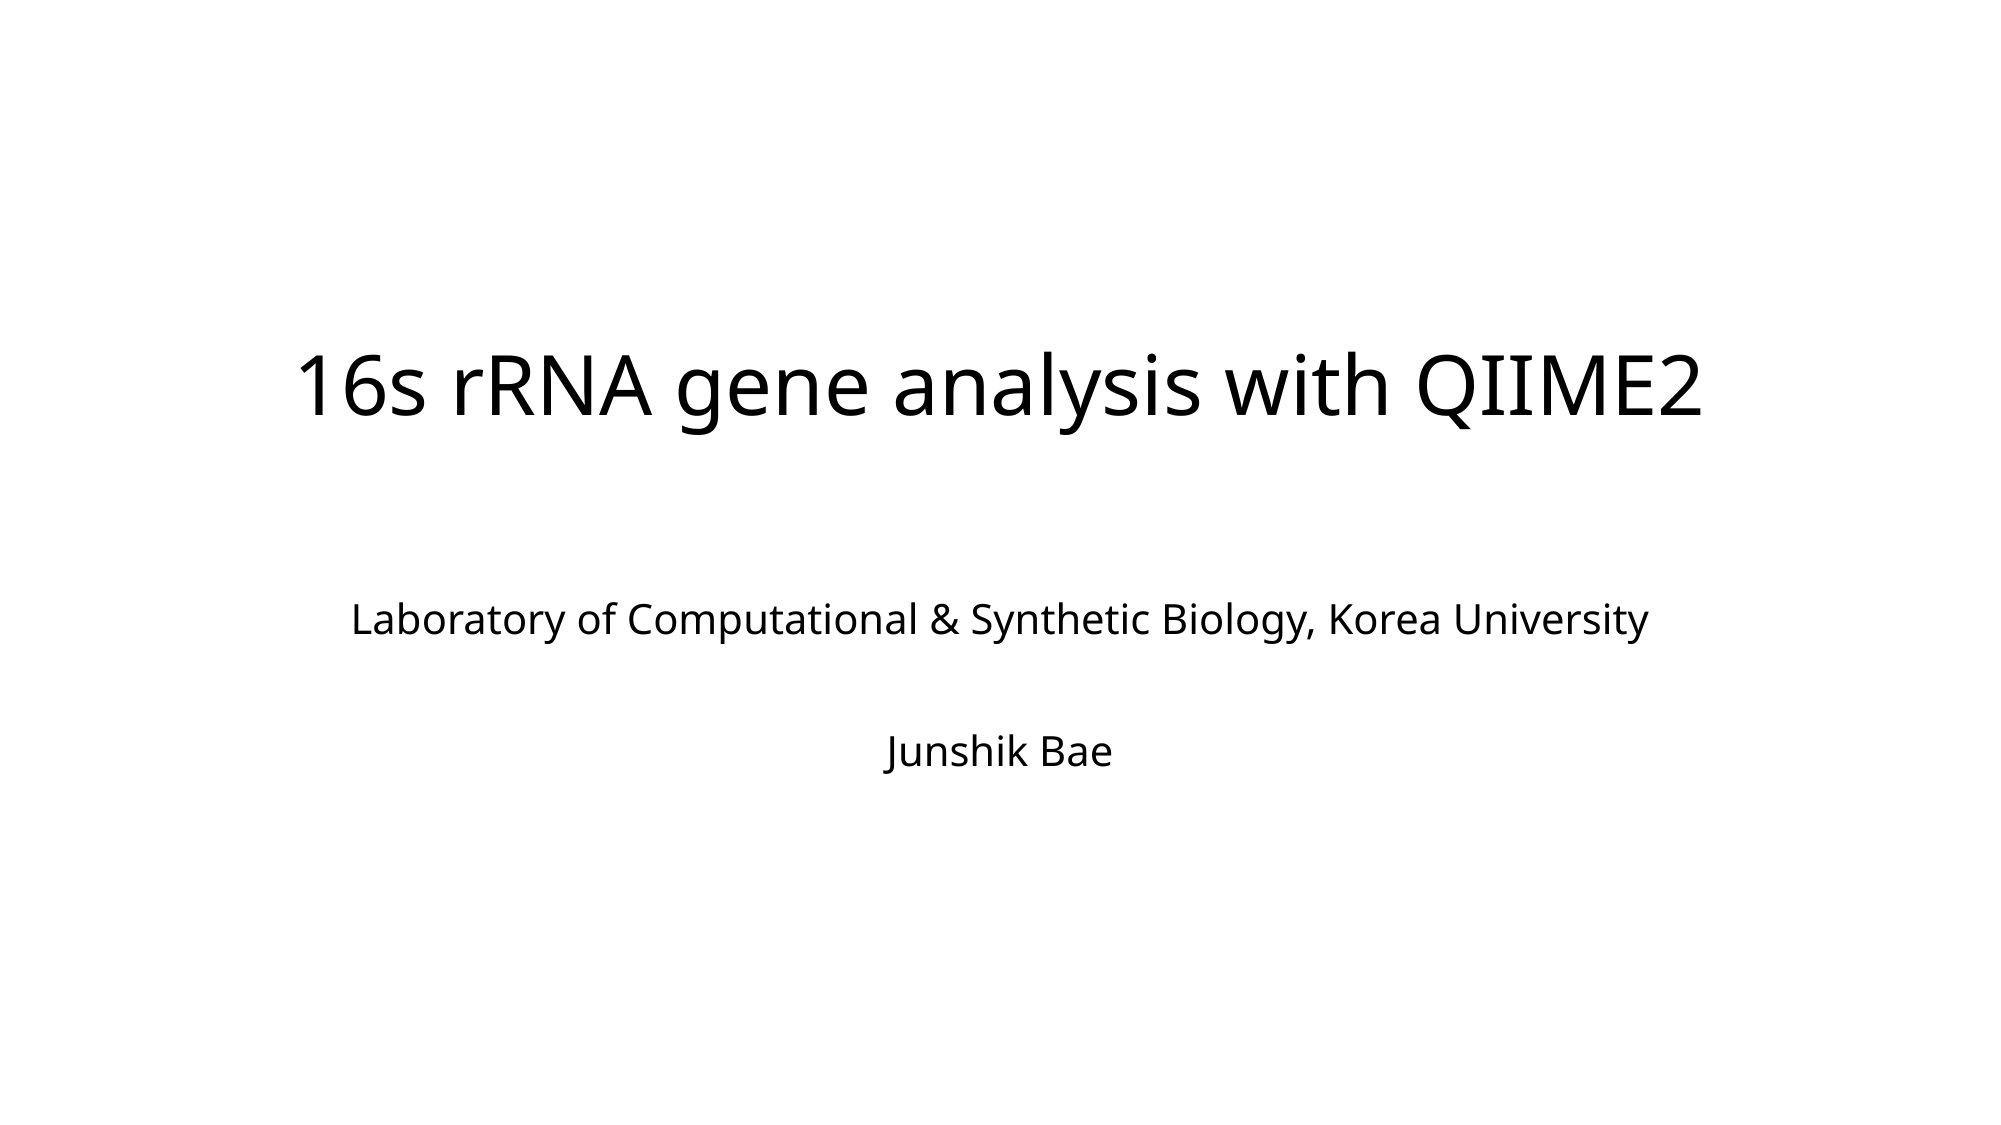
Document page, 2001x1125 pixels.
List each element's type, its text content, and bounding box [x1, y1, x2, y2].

title 16s rRNA gene analysis with QIIME2 [249, 184, 1750, 576]
subtitle Laboratory of Computational & Synthetic Biology, Korea University Junshik Bae [249, 590, 1750, 863]
